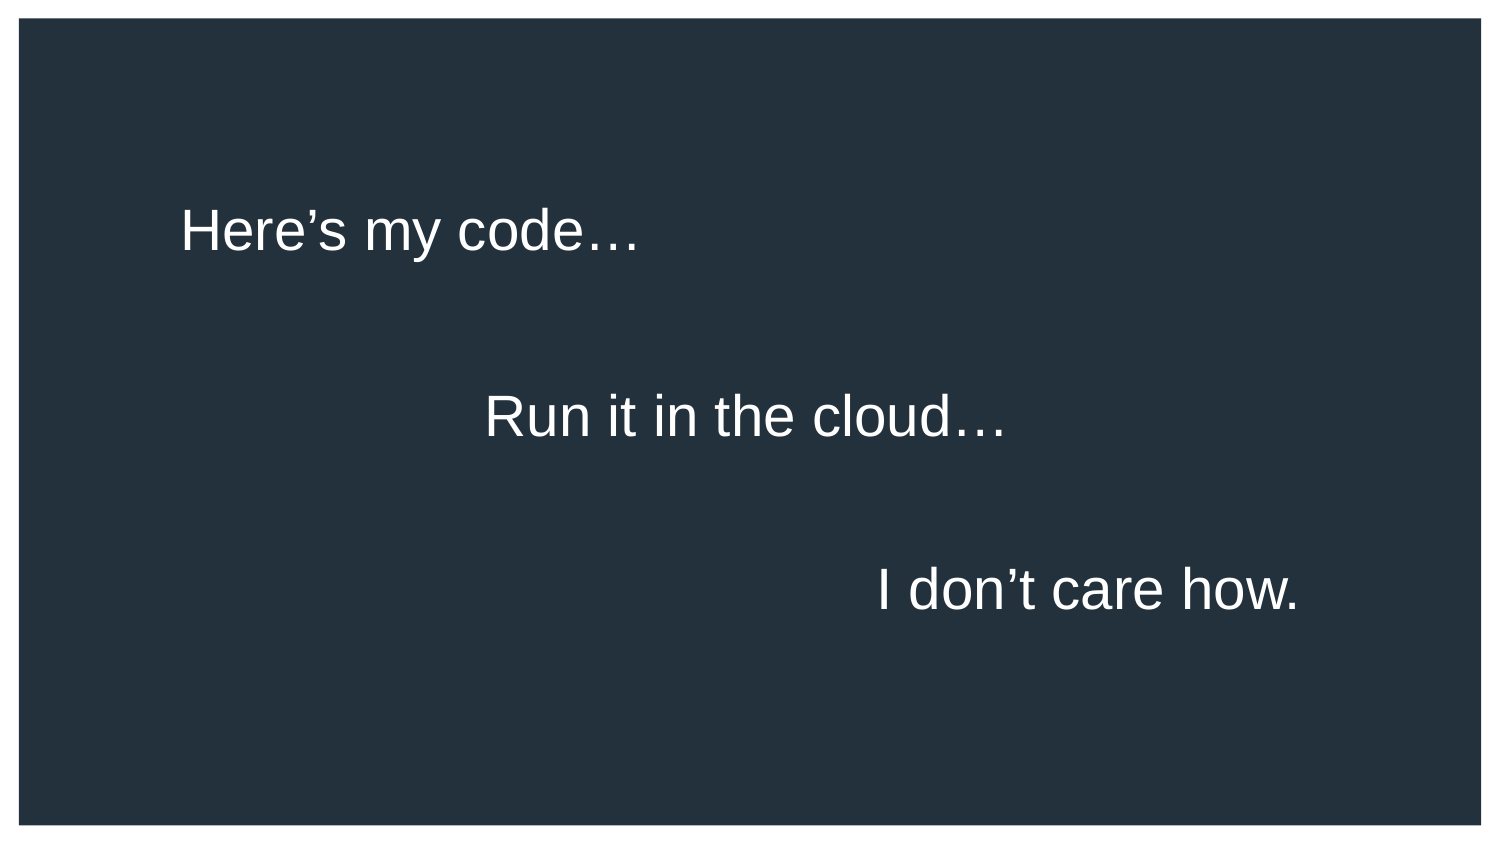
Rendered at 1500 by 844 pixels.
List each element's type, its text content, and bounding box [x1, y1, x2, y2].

text_box I don’t care how. [861, 544, 1472, 629]
text_box Here’s my code… [165, 184, 775, 270]
text_box Run it in the cloud… [470, 371, 1080, 456]
